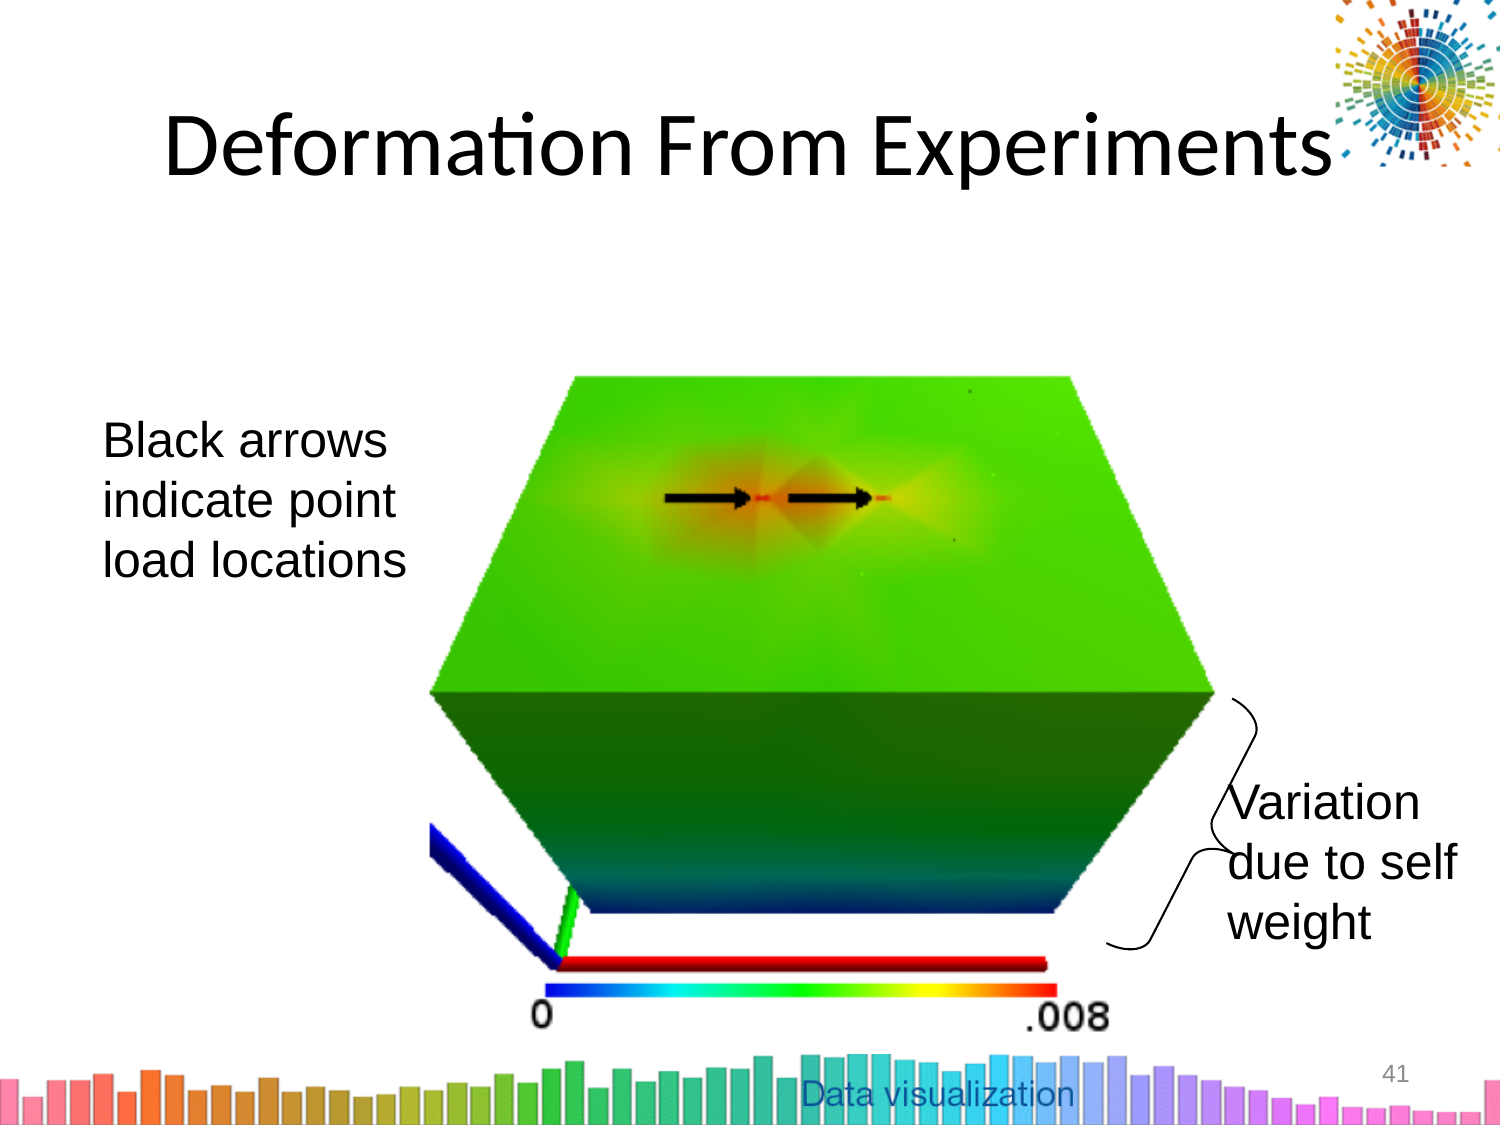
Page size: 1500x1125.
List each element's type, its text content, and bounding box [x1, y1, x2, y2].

slide_number 41 [1074, 1042, 1425, 1103]
title Deformation From Experiments [75, 45, 1425, 233]
text_box Black arrows indicate point load locations [87, 399, 419, 595]
text_box Variation due to self weight [1234, 762, 1500, 958]
picture [0, 0, 1500, 1125]
text_box [1234, 699, 1257, 762]
